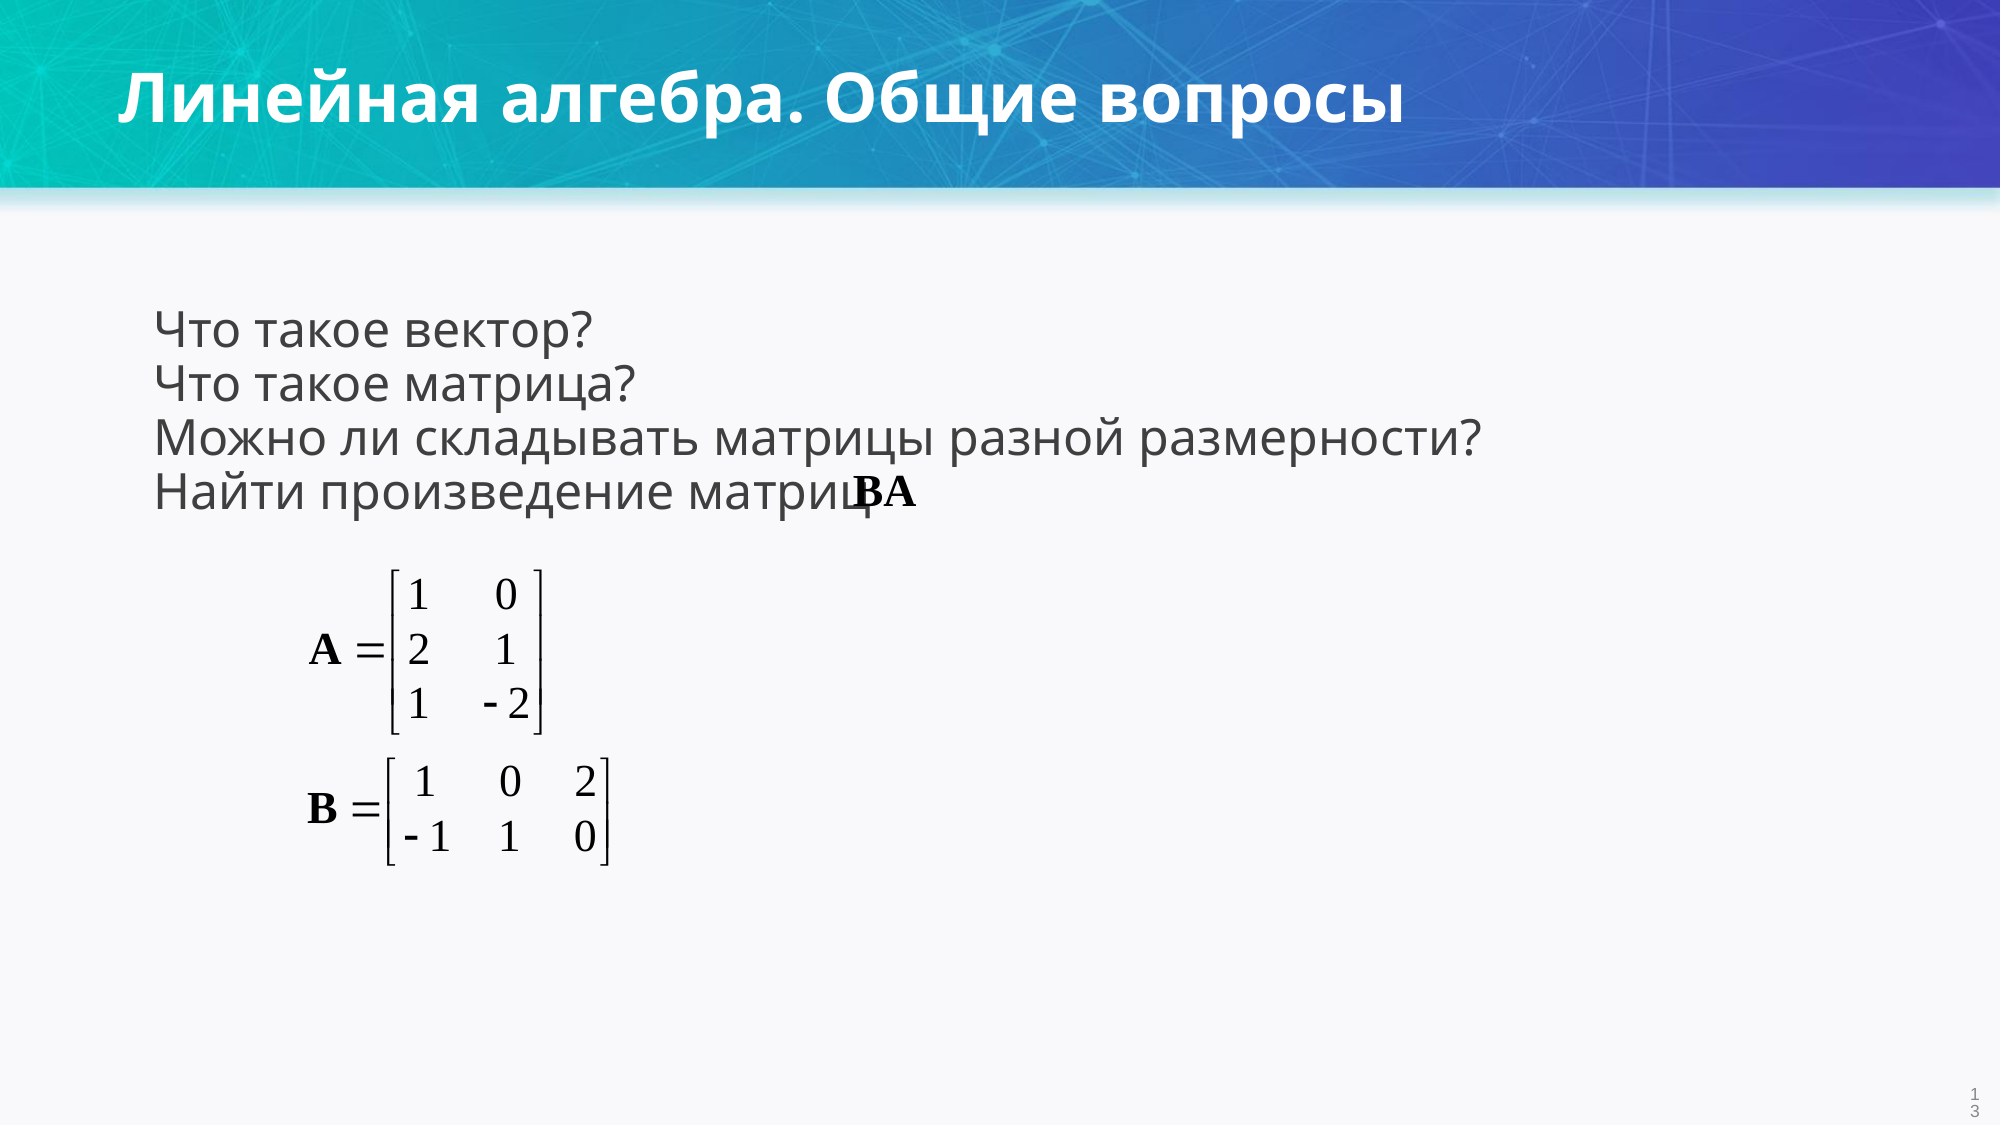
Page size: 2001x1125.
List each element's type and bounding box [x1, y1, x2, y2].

text_box [847, 466, 924, 514]
text_box [301, 562, 624, 874]
picture [0, 0, 2000, 1125]
